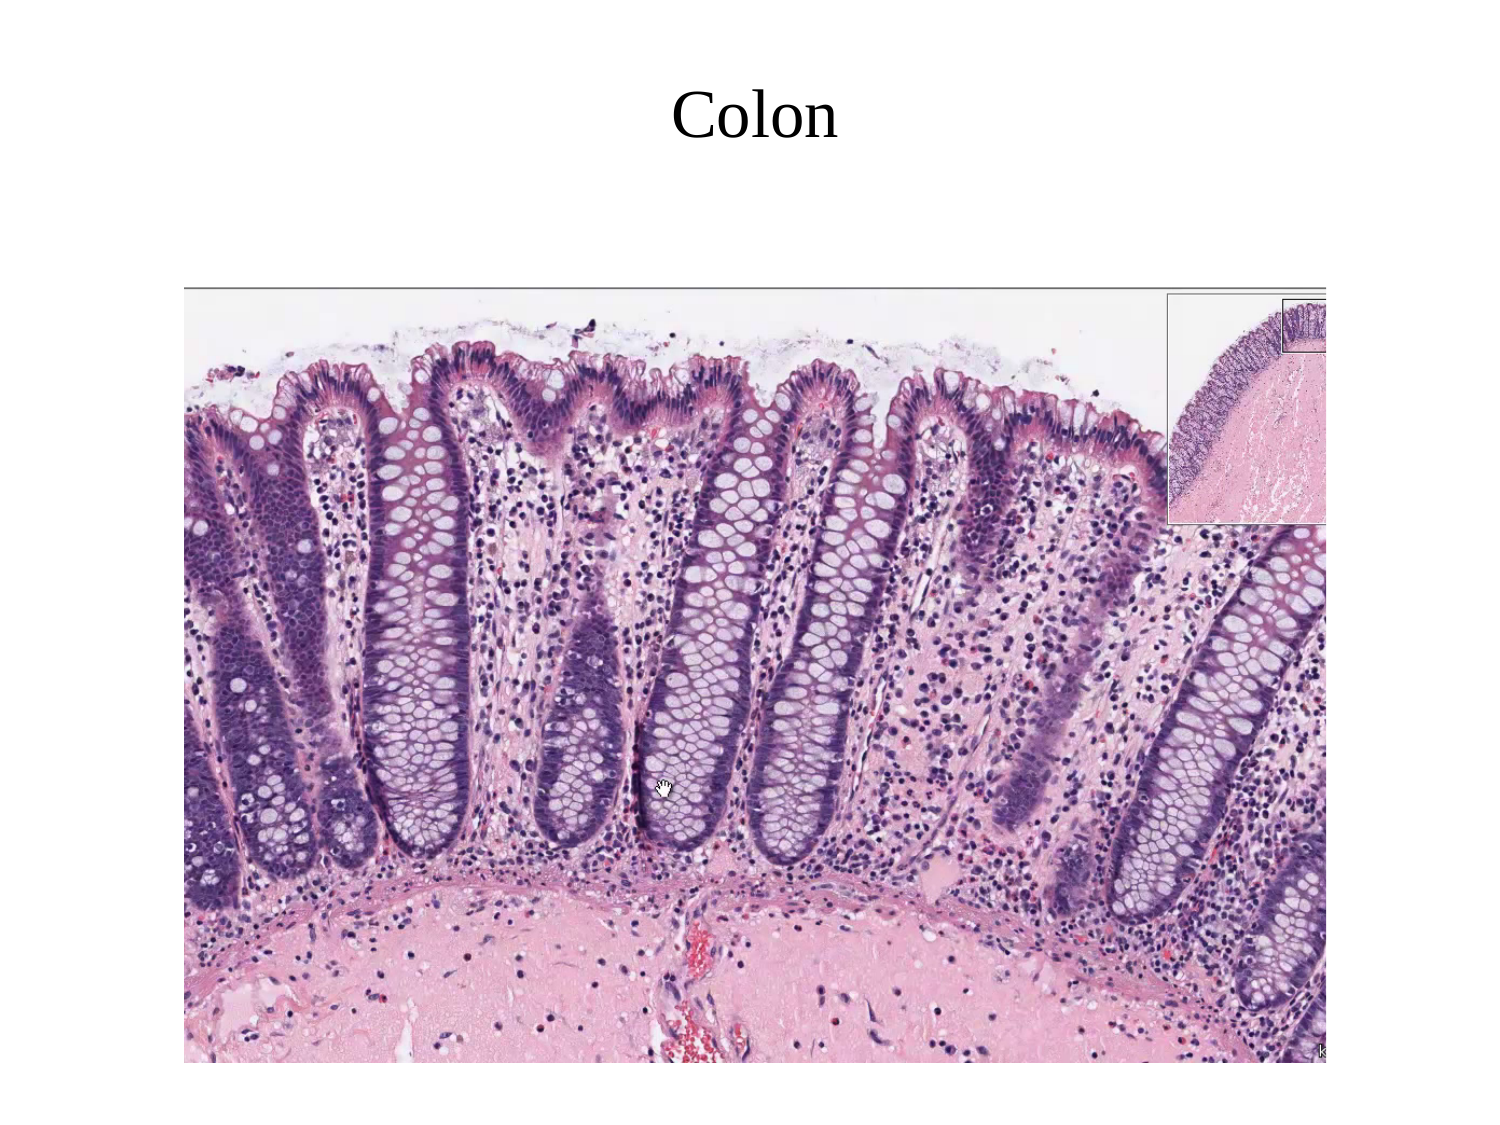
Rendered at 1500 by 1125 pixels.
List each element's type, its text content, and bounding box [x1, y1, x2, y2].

picture [183, 287, 1327, 1063]
title Colon [108, 56, 1402, 174]
